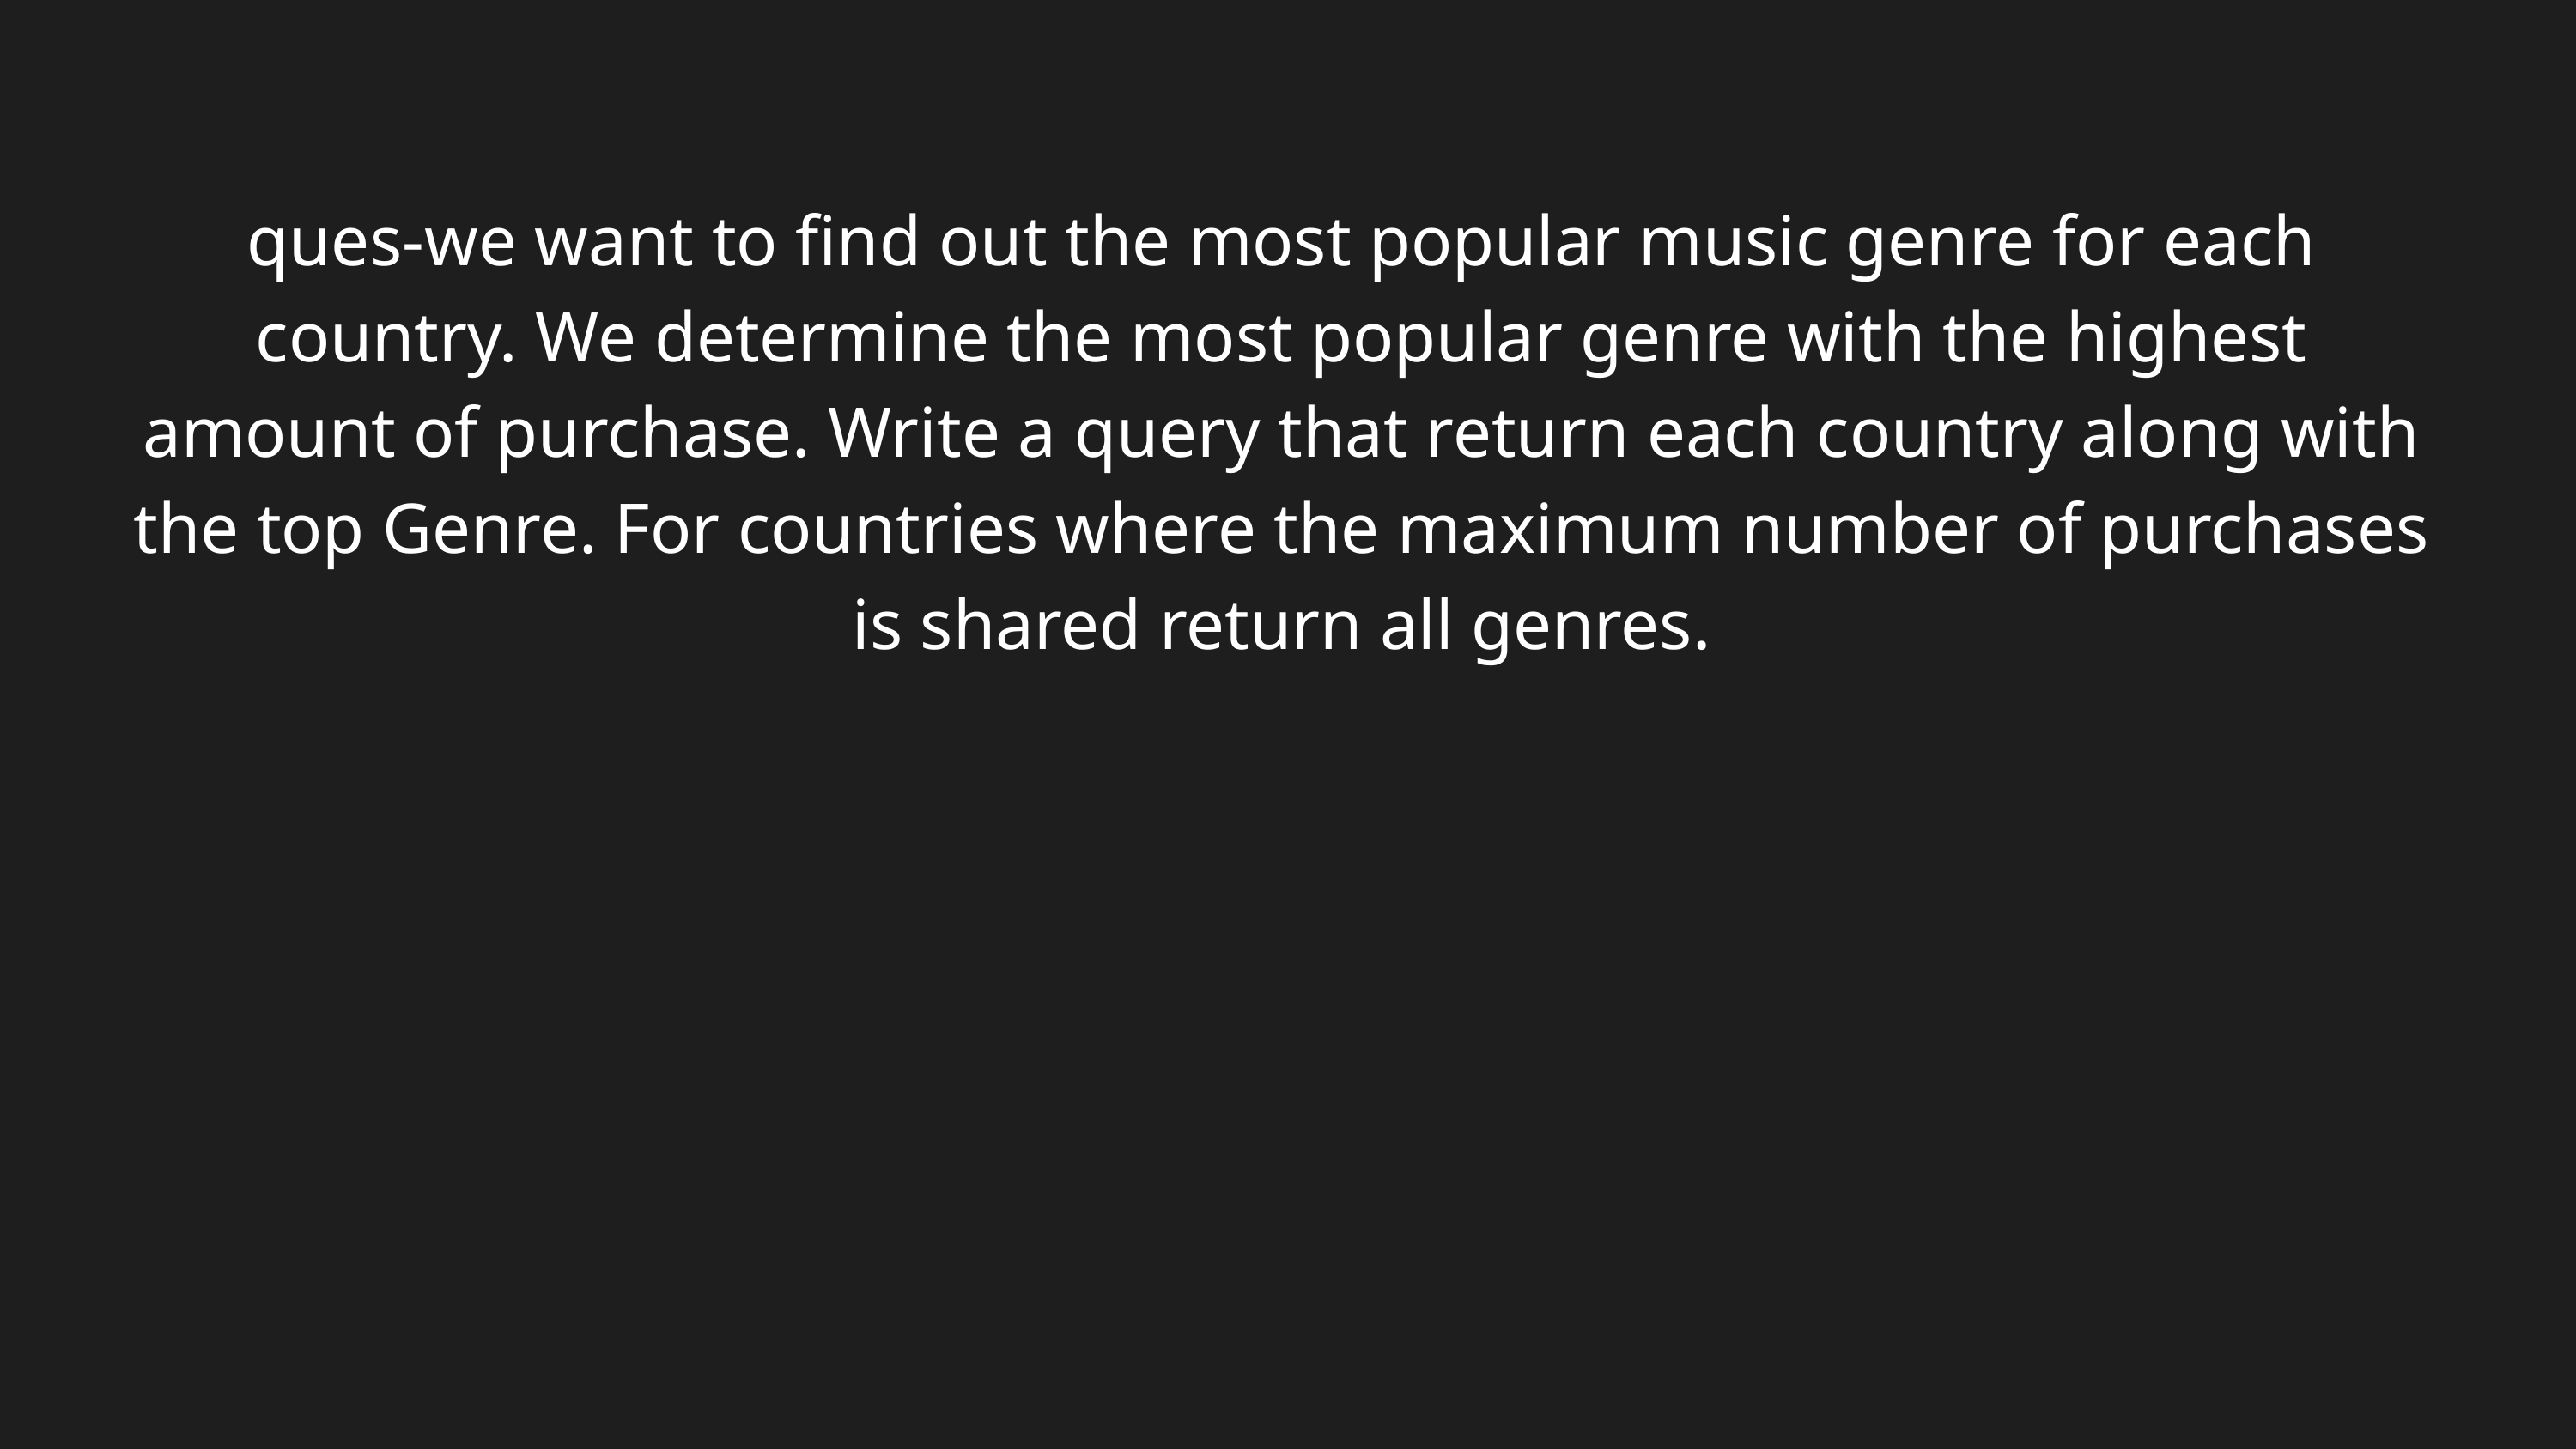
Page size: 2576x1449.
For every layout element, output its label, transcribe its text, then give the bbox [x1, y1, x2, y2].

text_box ques-we want to find out the most popular music genre for each country. We determine the most popular genre with the highest amount of purchase. Write a query that return each country along with the top Genre. For countries where the maximum number of purchases is shared return all genres. [132, 183, 2432, 763]
